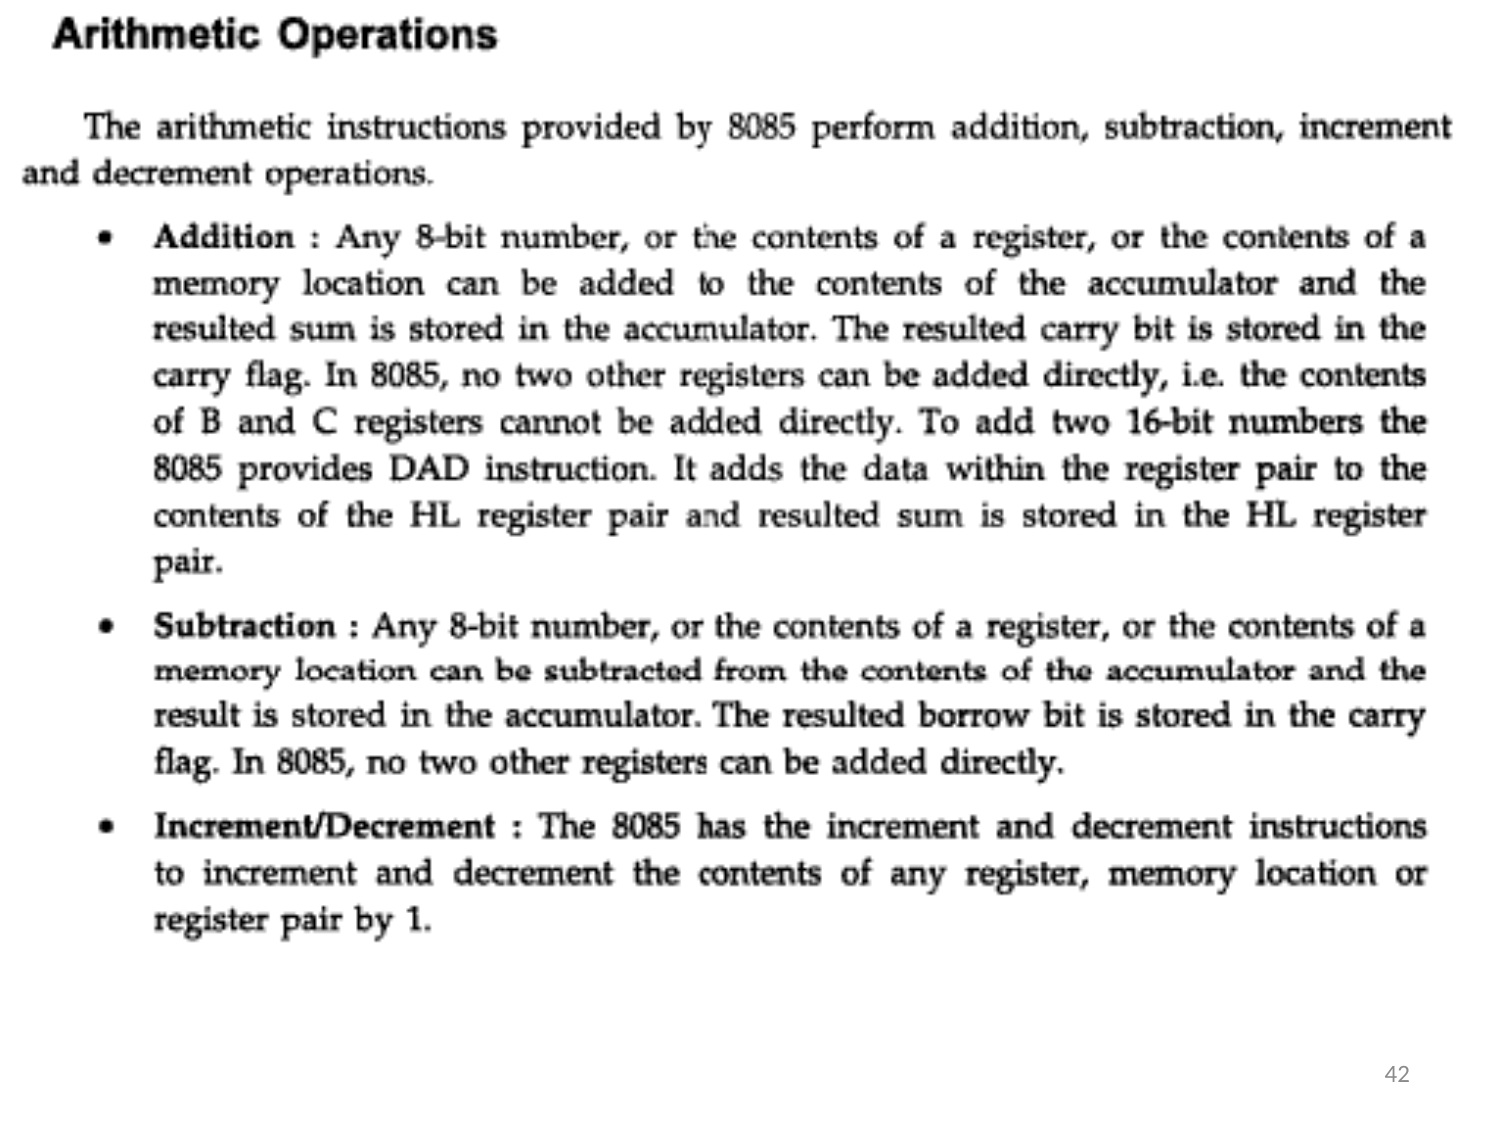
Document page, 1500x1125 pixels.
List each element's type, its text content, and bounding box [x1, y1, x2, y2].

slide_number 42 [1074, 1042, 1425, 1103]
picture [0, 99, 1500, 964]
picture [49, 0, 510, 76]
